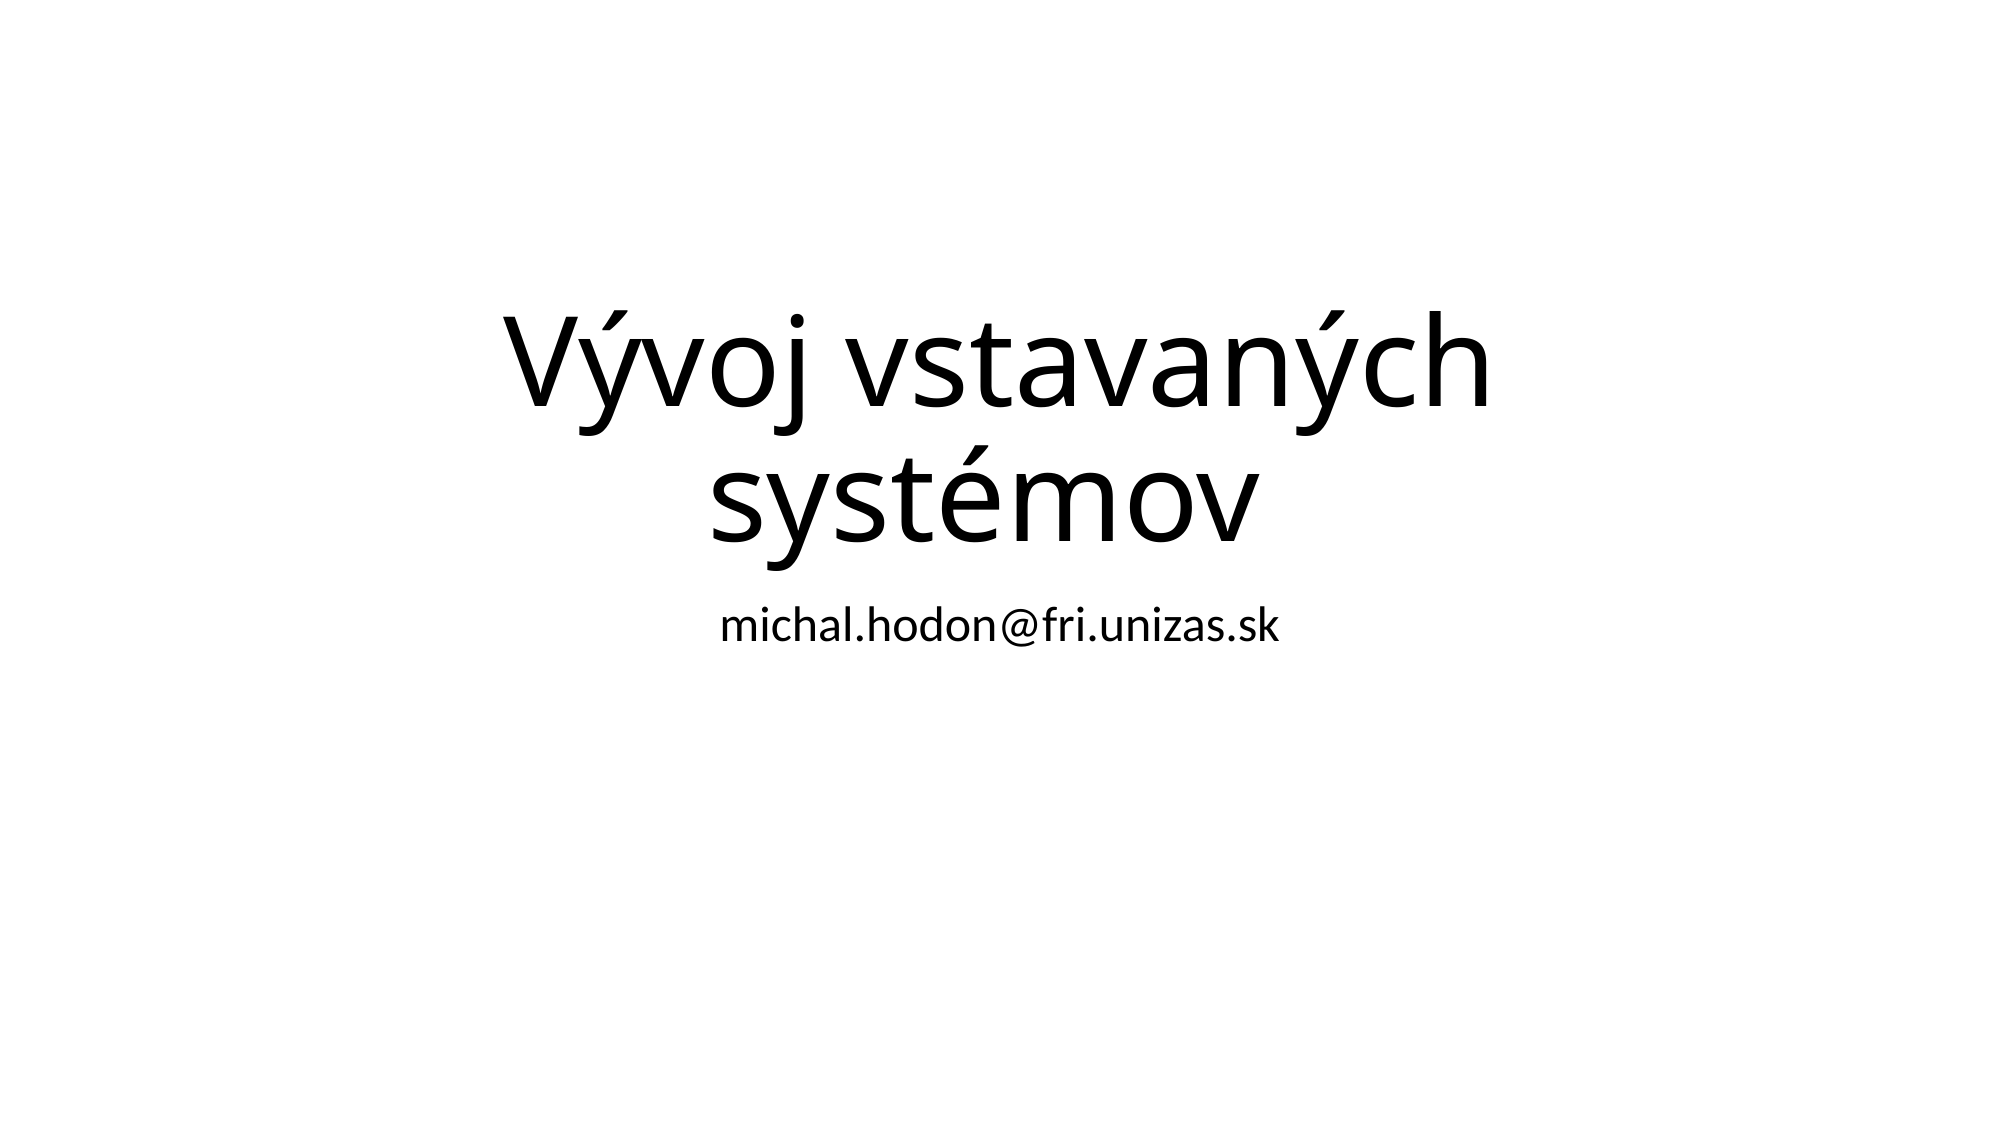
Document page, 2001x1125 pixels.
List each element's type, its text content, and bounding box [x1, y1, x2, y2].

subtitle michal.hodon@fri.unizas.sk [249, 590, 1750, 863]
title Vývoj vstavaných systémov [249, 184, 1750, 576]
